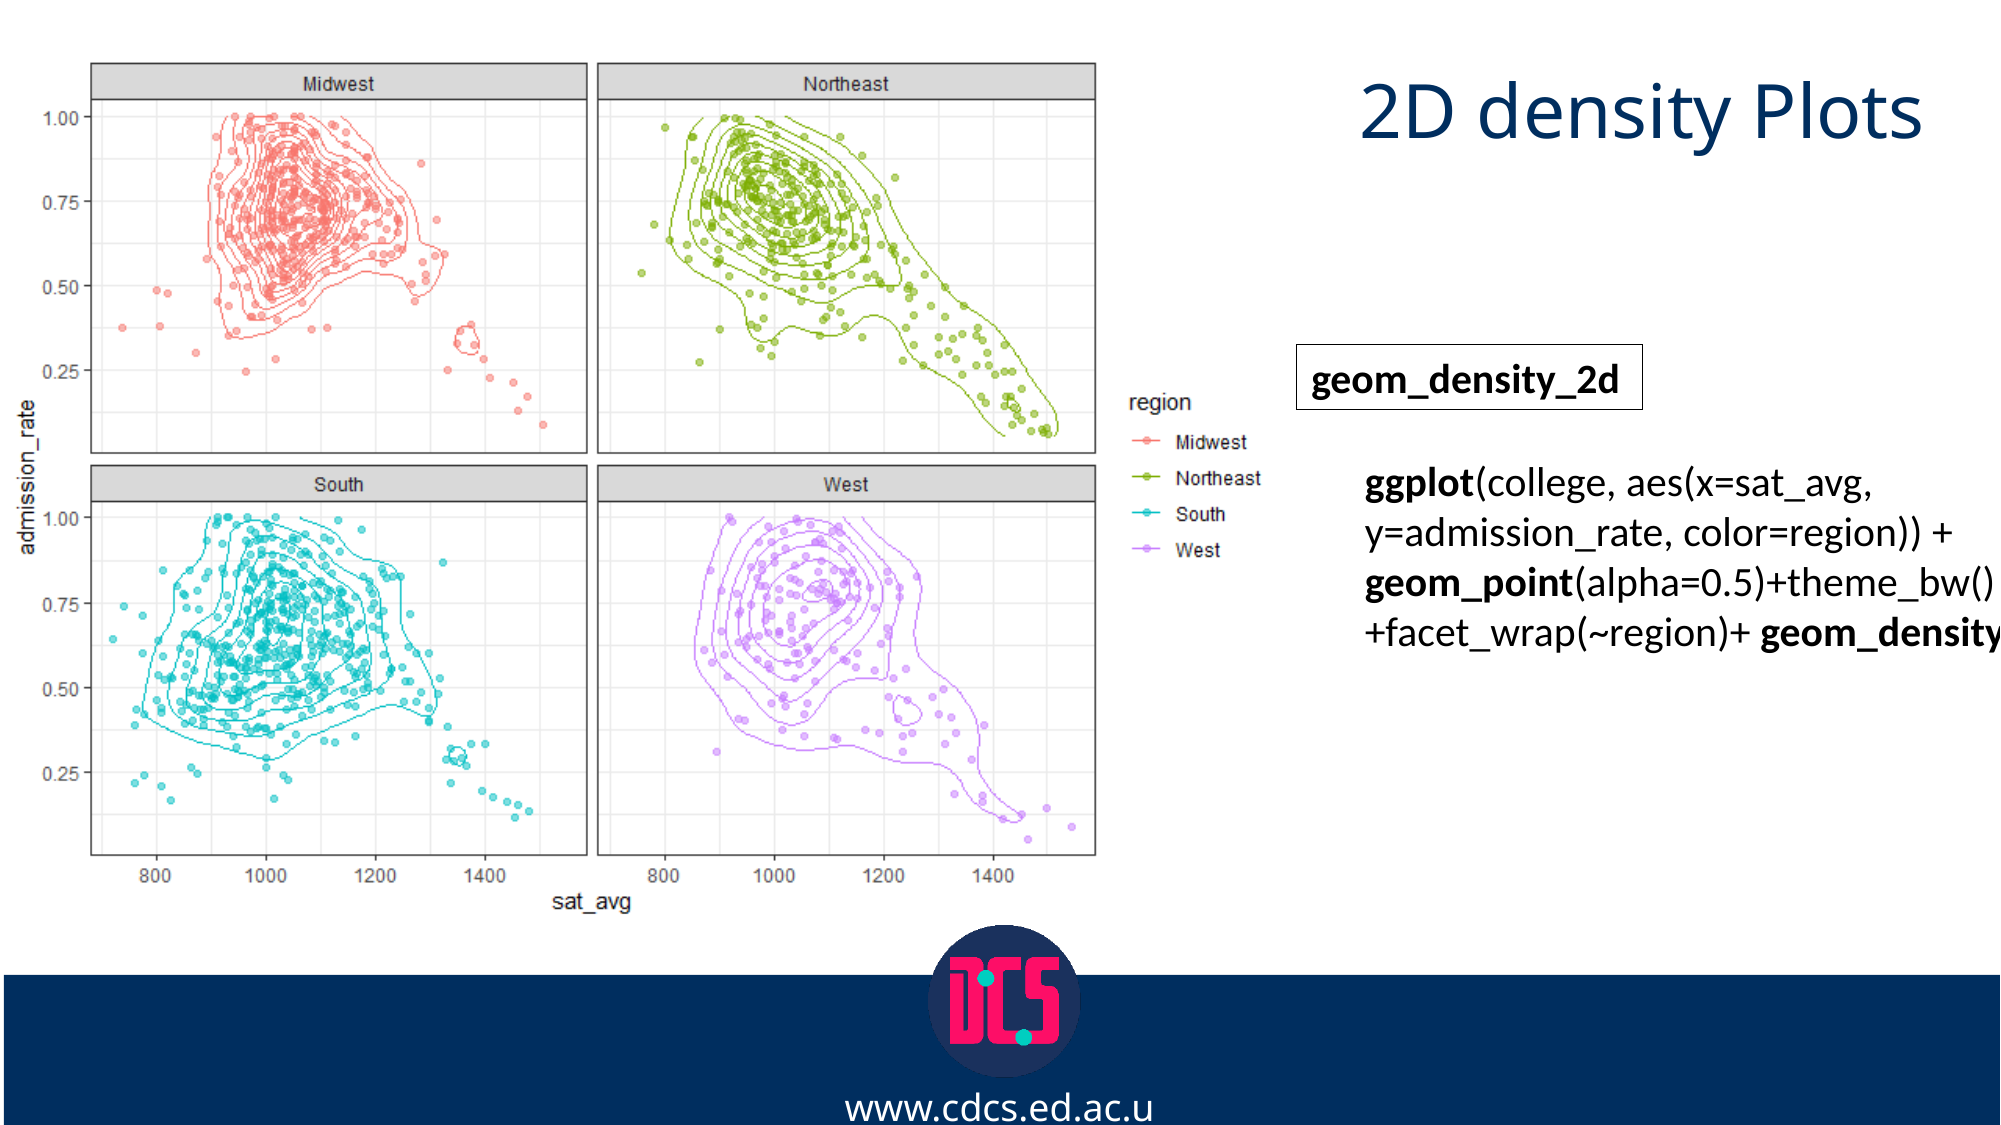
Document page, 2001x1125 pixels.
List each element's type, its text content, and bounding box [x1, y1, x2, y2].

text_box geom_density_2d [1296, 344, 1643, 410]
text_box [3, 974, 914, 1125]
text_box [1094, 974, 2000, 1125]
text_box 2D density Plots [1284, 55, 2000, 161]
text_box www.cdcs.ed.ac.uk [829, 1076, 1171, 1125]
text_box ggplot(college, aes(x=sat_avg, y=admission_rate, color=region)) + geom_point(alpha=0.5)+theme_bw()+facet_wrap(~region)+ geom_density_2d() [1350, 447, 2000, 663]
picture [3, 52, 1284, 1091]
